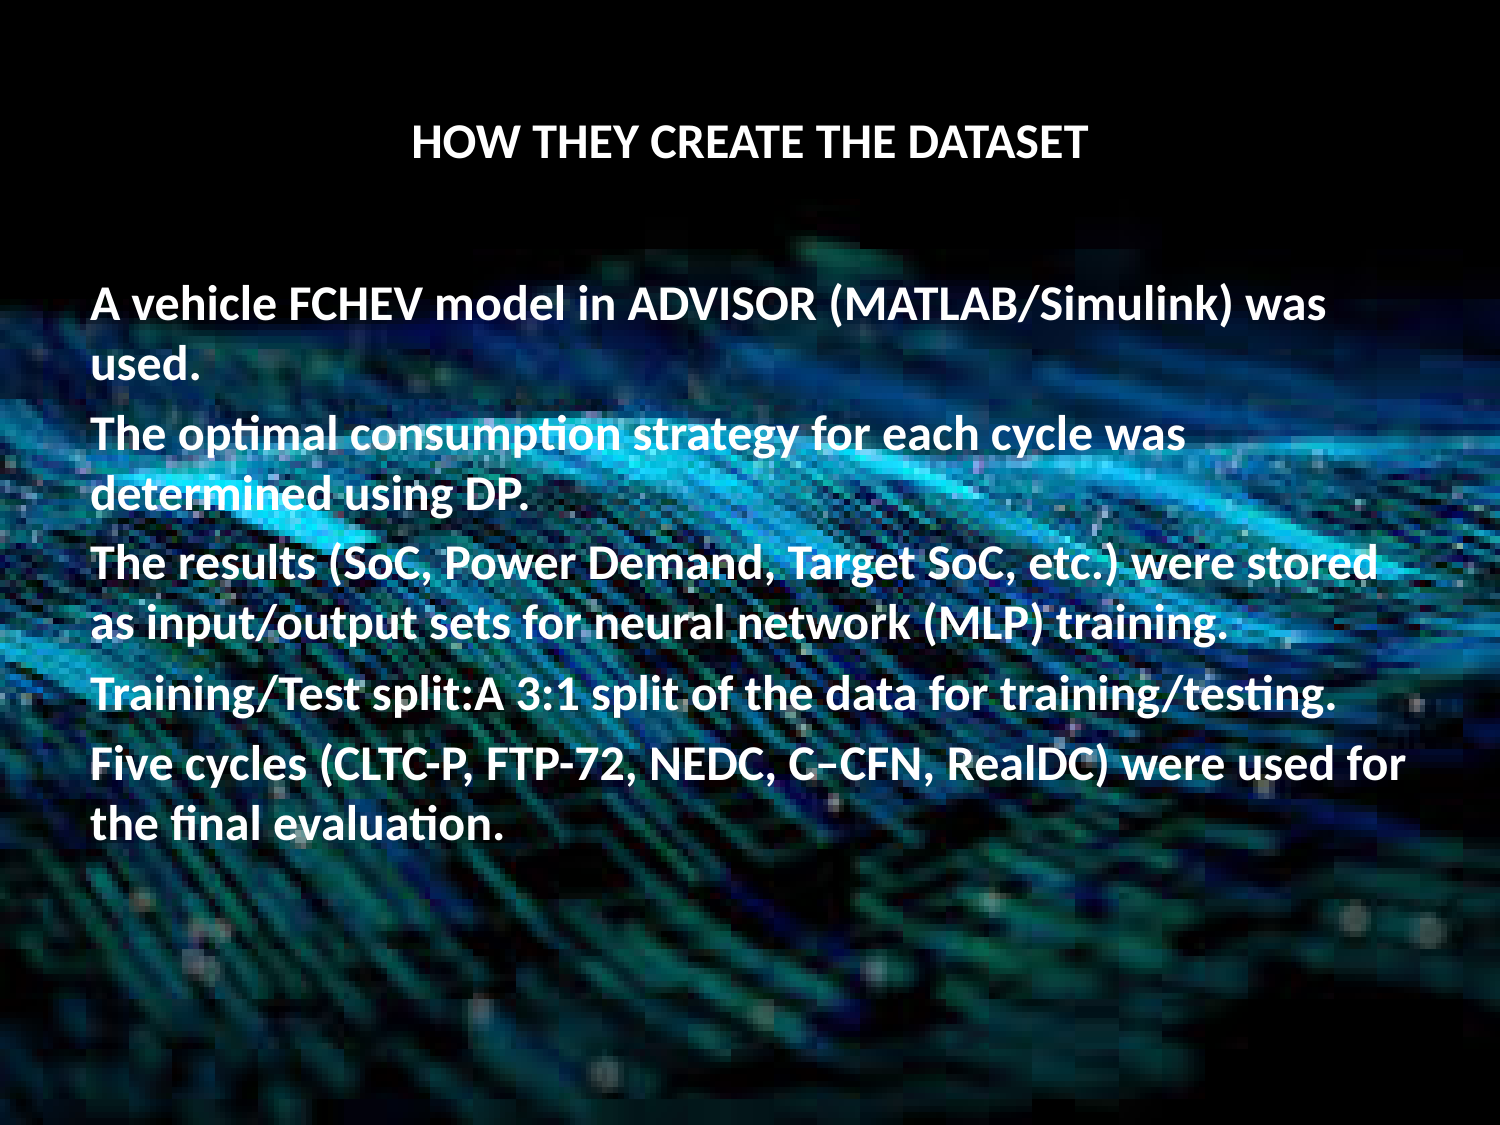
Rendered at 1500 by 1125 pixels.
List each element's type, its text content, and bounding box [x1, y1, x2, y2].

list A vehicle FCHEV model in ADVISOR (MATLAB/Simulink) was used. The optimal consumption strategy for each cycle was determined using DP. The results (SoC, Power Demand, Target SoC, etc.) were stored as input/output sets for neural network (MLP) training. Training/Test split:A 3:1 split of the data for training/testing. Five cycles (CLTC-P, FTP-72, NEDC, C–CFN, RealDC) were used for the final evaluation. [75, 262, 1425, 1005]
title HOW THEY CREATE THE DATASET [75, 45, 1425, 233]
